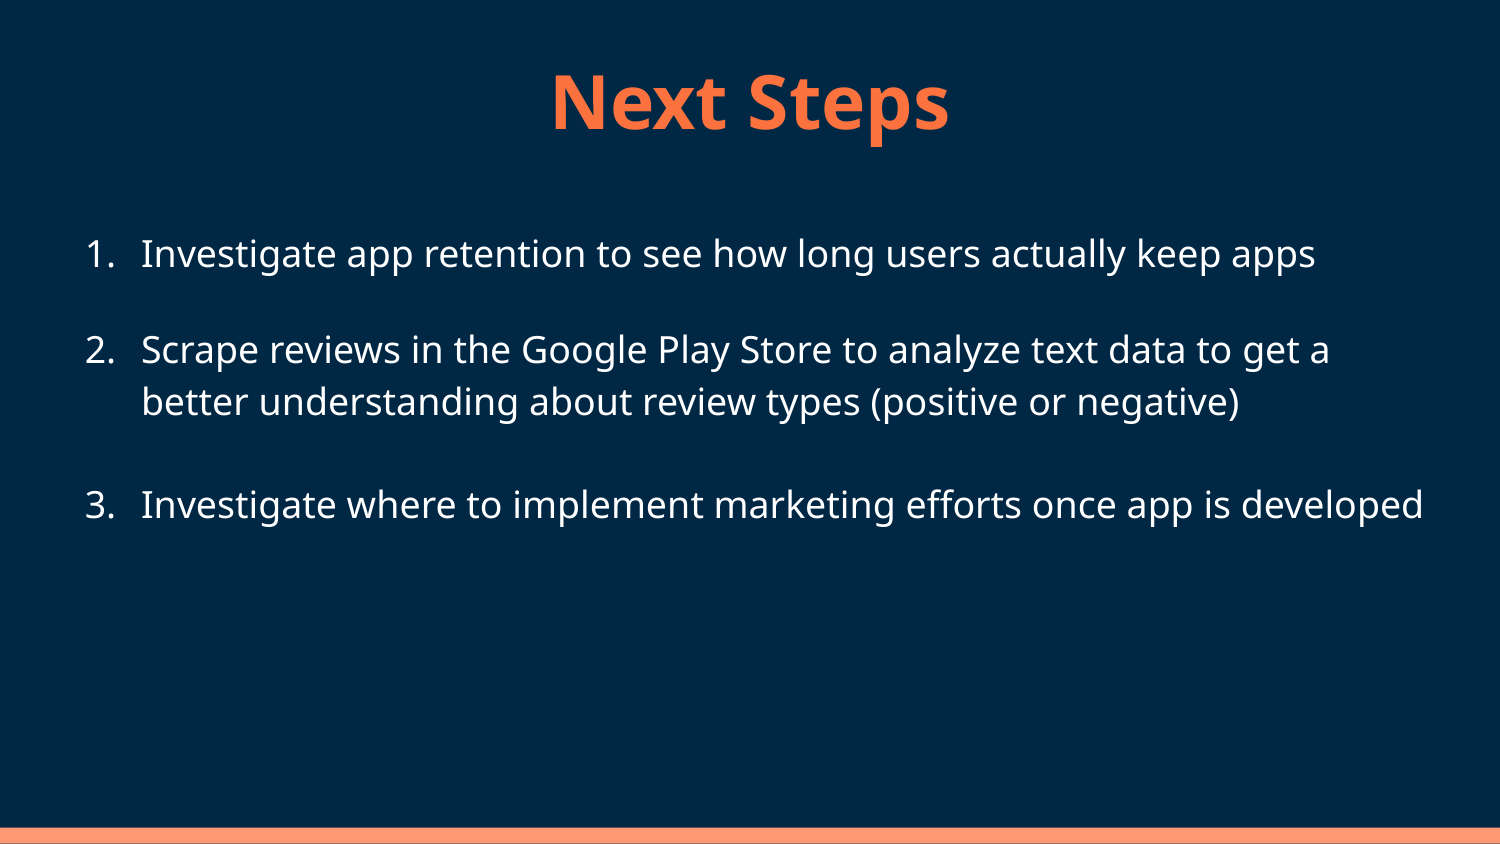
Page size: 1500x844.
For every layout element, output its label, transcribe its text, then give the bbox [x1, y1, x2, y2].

title Next Steps [51, 39, 1449, 156]
list Investigate app retention to see how long users actually keep apps Scrape reviews in the Google Play Store to analyze text data to get a better understanding about review types (positive or negative) Investigate where to implement marketing efforts once app is developed [51, 207, 1449, 750]
